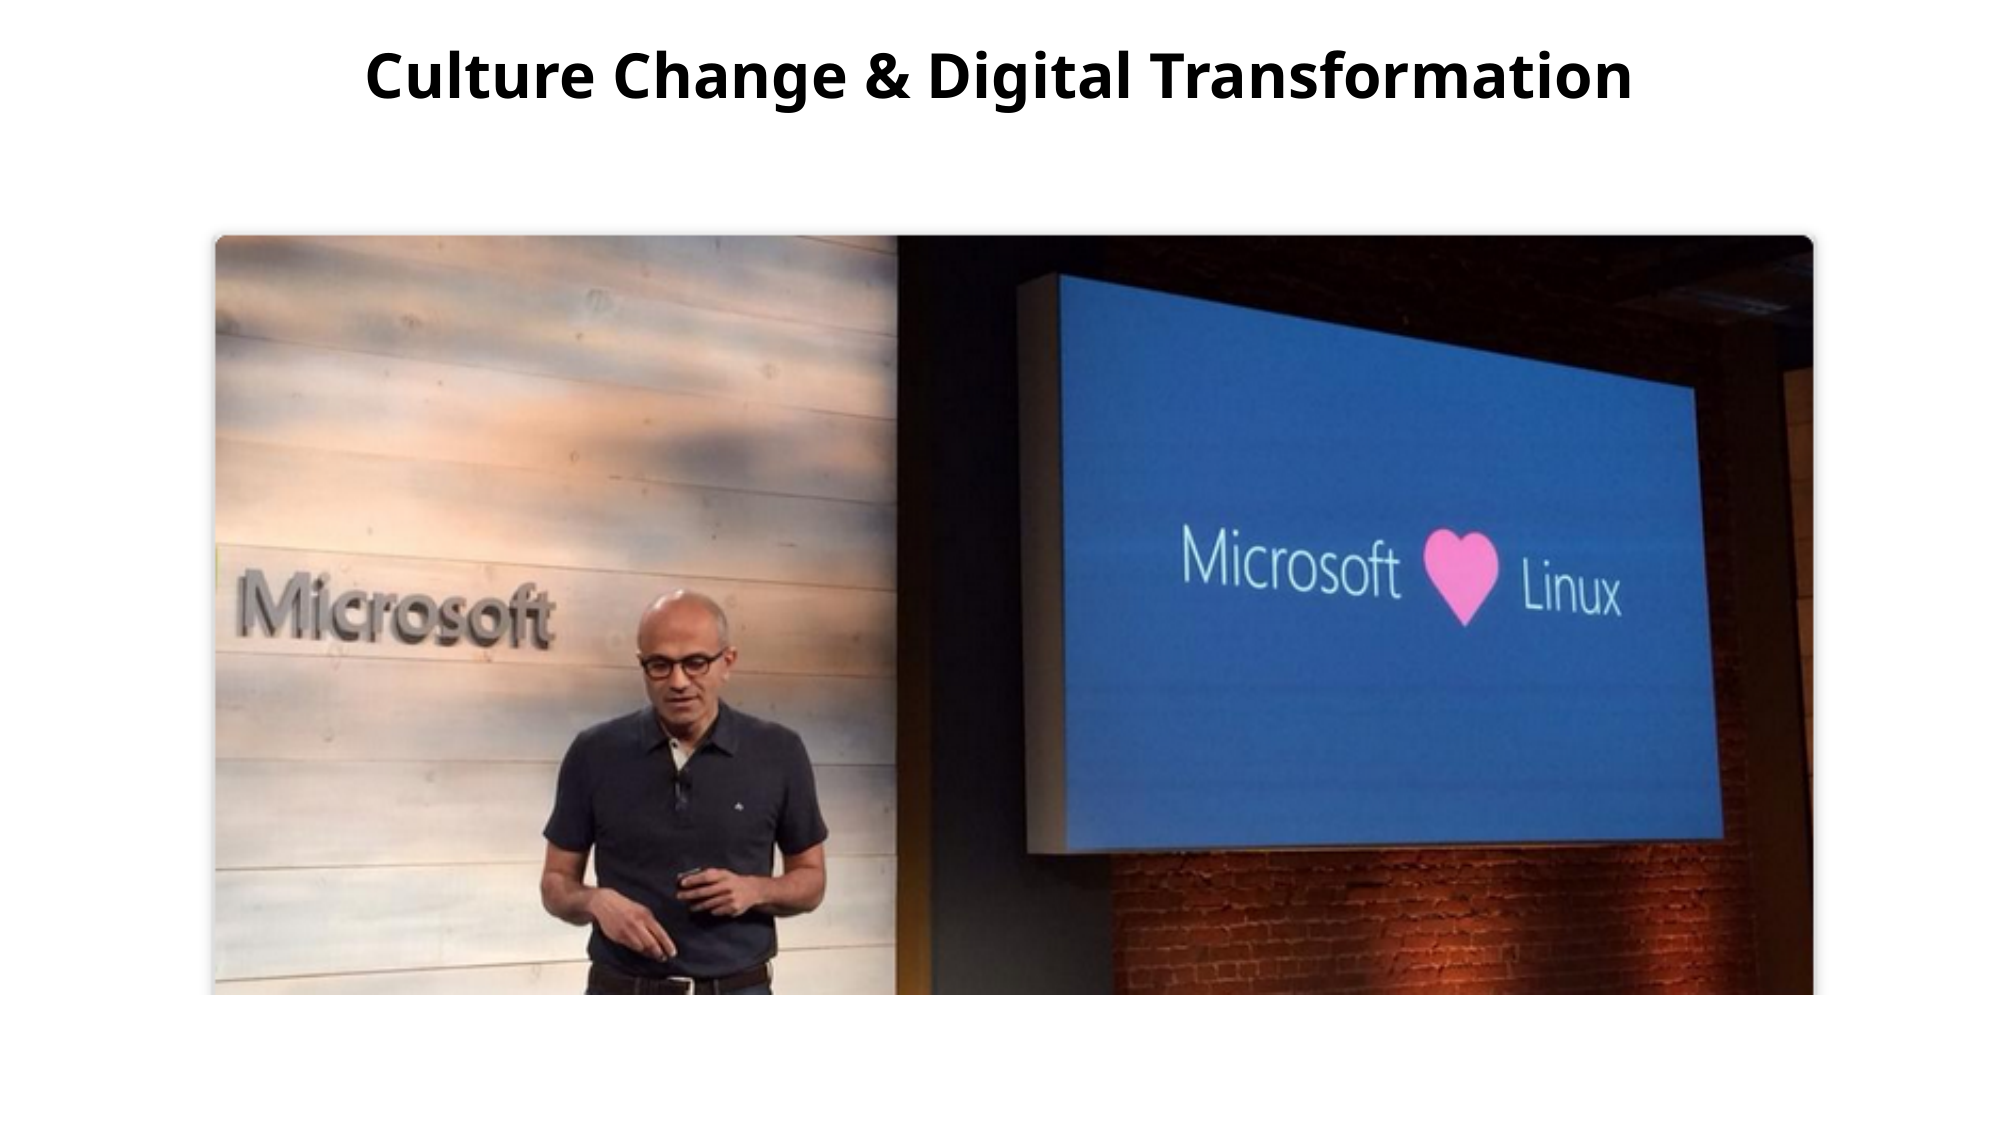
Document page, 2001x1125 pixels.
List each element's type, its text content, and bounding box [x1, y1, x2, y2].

picture [186, 223, 1848, 995]
title Culture Change & Digital Transformation [37, 37, 1963, 120]
